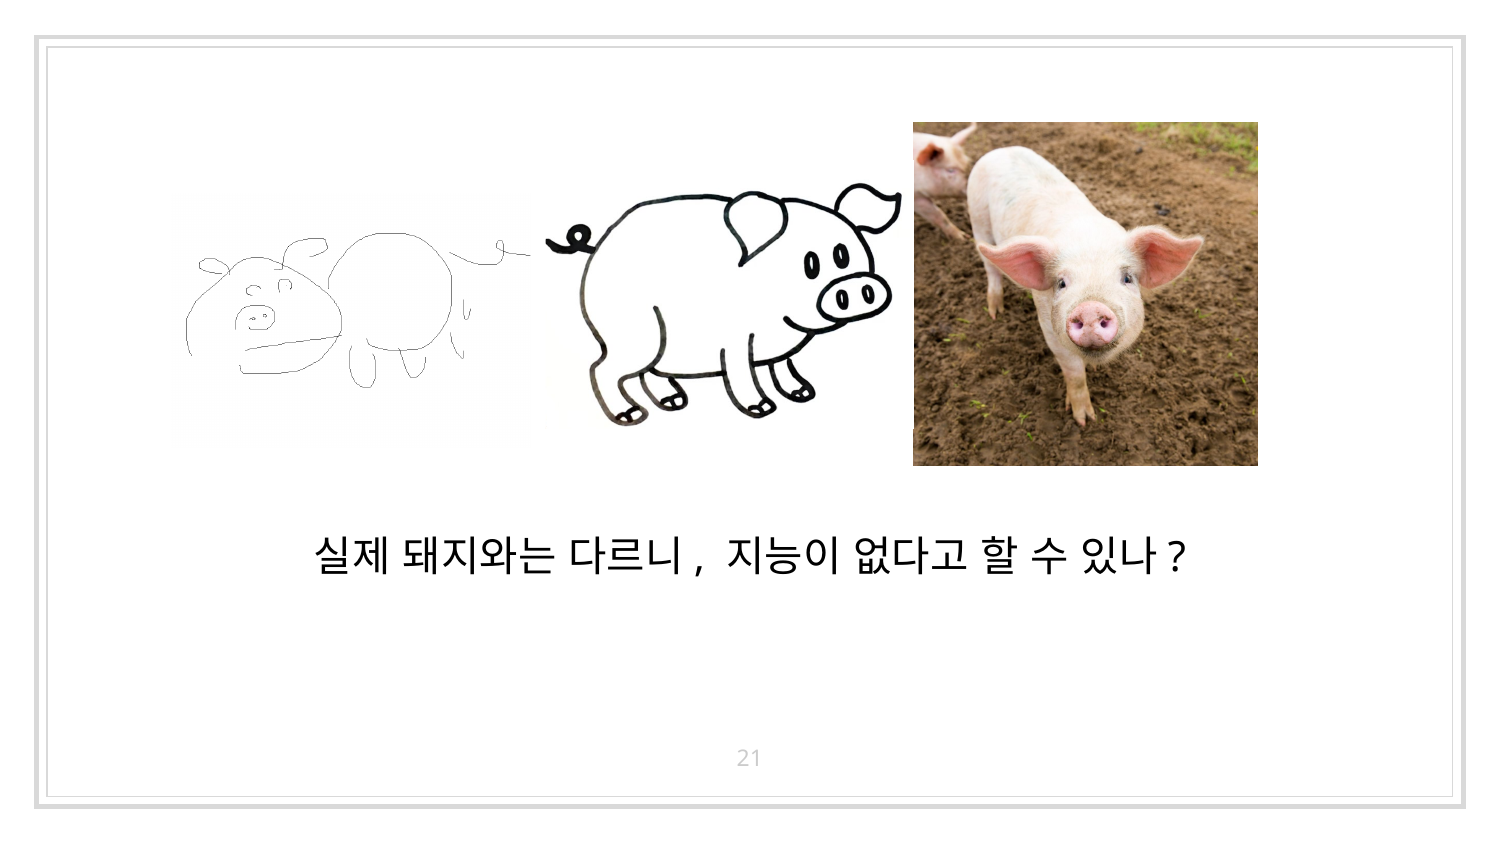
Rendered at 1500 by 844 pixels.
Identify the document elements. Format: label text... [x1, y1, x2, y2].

picture [171, 193, 531, 449]
picture [545, 121, 1258, 467]
slide_number 21 [705, 725, 795, 790]
title 실제 돼지와는 다르니, 지능이 없다고 할 수 있나? [202, 467, 1298, 596]
